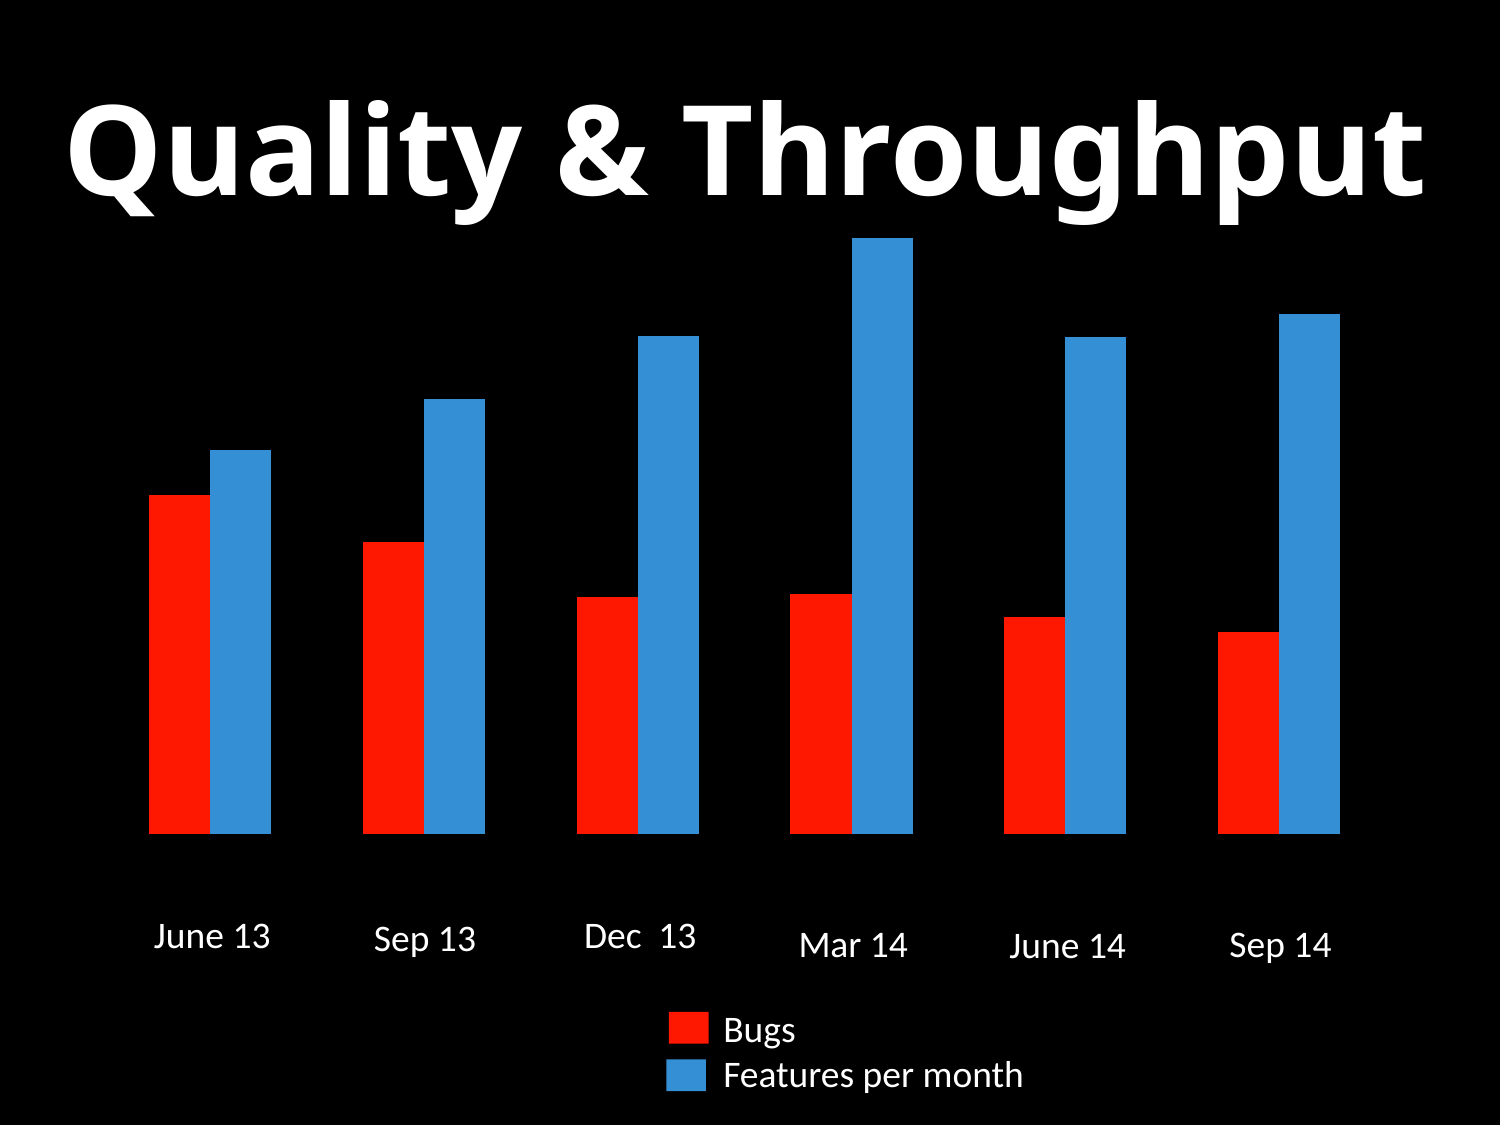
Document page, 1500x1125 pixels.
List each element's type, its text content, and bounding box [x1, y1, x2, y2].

text_box Dec 13 [562, 903, 719, 964]
chart [76, 141, 1413, 849]
text_box June 13 [135, 903, 290, 964]
text_box Bugs Features per month [708, 997, 1167, 1103]
text_box [668, 1011, 709, 1044]
text_box Quality & Throughput [39, 63, 1453, 229]
text_box [665, 1059, 707, 1092]
text_box June 14 [990, 914, 1145, 974]
text_box Sep 13 [350, 906, 500, 967]
text_box Sep 14 [1206, 912, 1355, 972]
text_box Mar 14 [760, 912, 947, 972]
